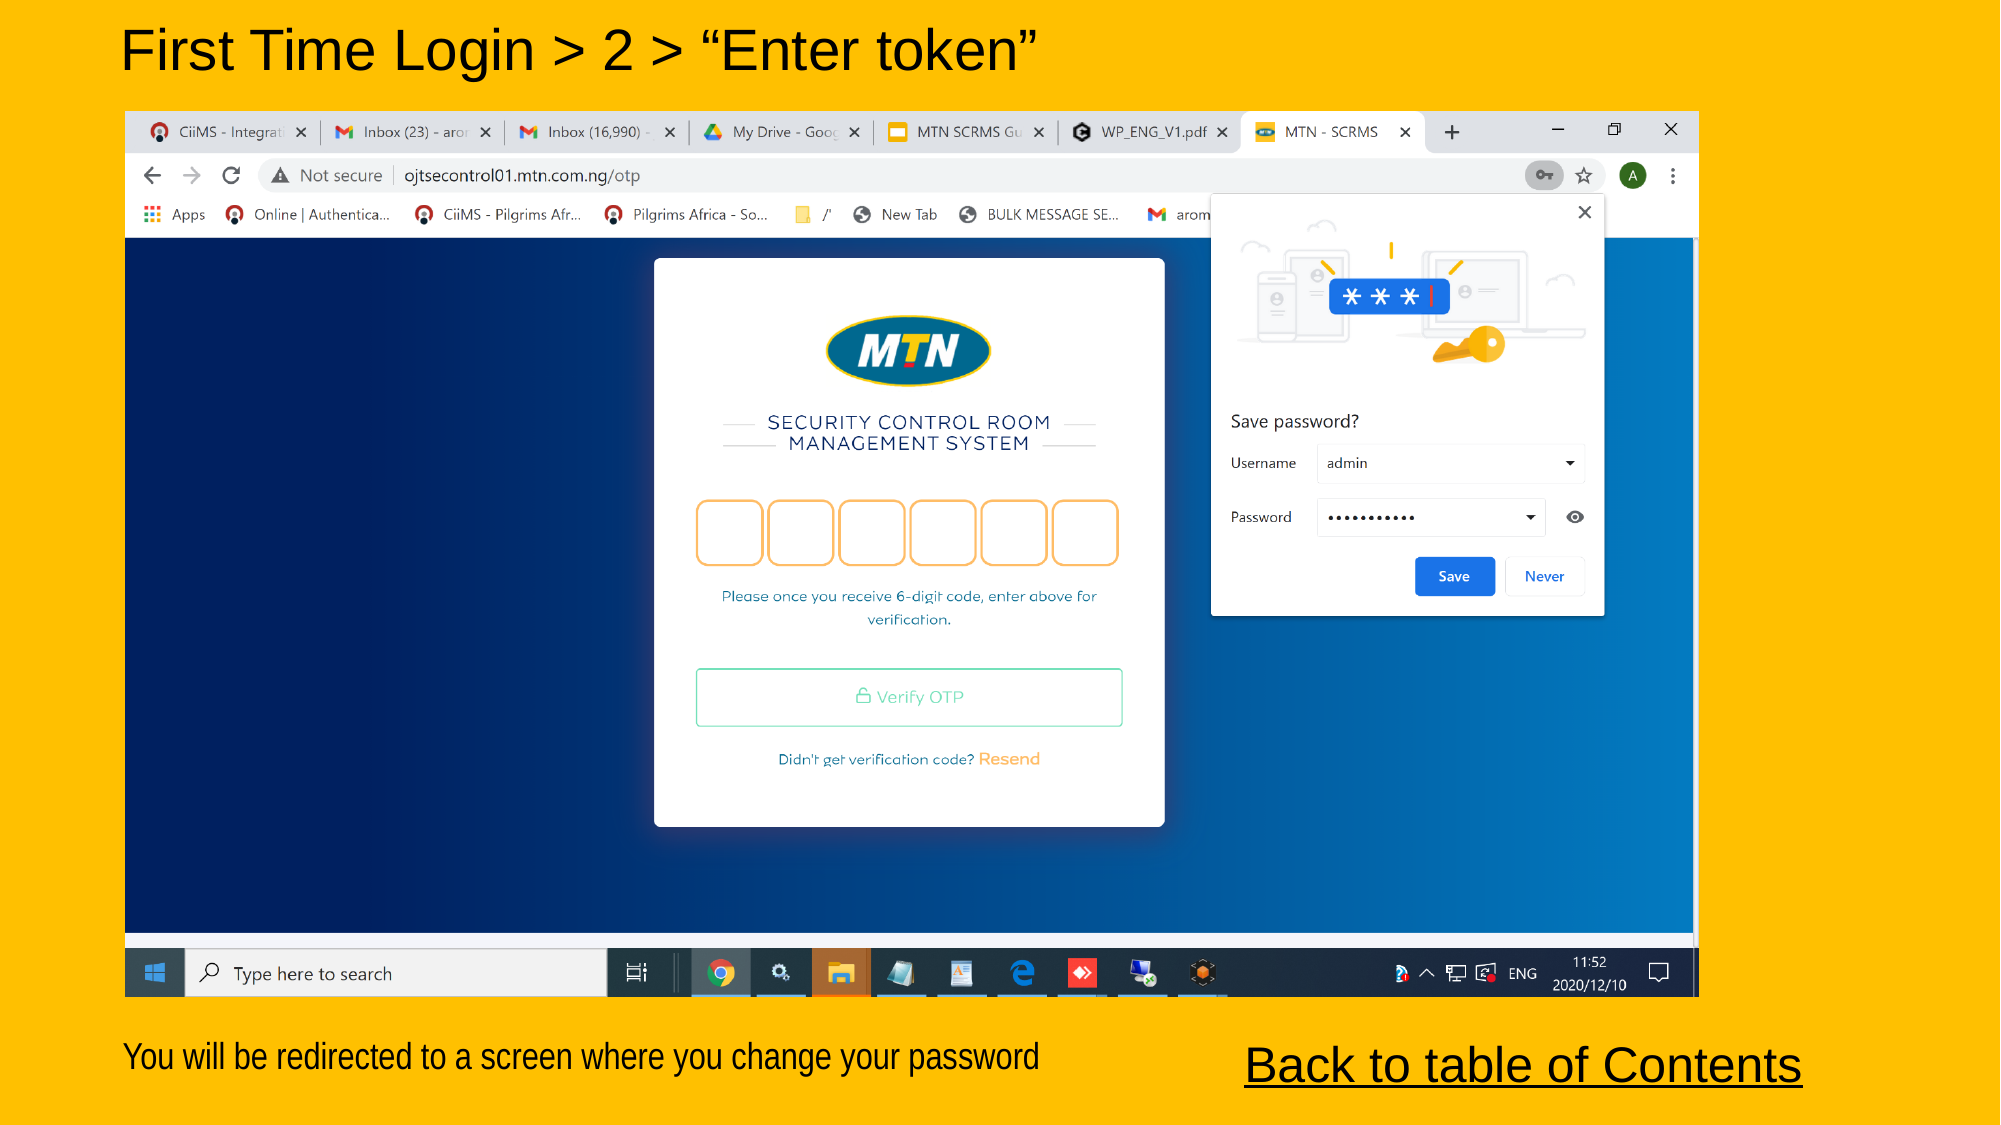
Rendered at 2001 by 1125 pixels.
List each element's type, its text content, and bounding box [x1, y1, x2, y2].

text_box Back to table of Contents [1229, 1025, 2000, 1101]
picture [124, 110, 1700, 997]
text_box First Time Login > 2 > “Enter token” [105, 4, 1154, 90]
text_box You will be redirected to a screen where you change your password [107, 1024, 1070, 1085]
